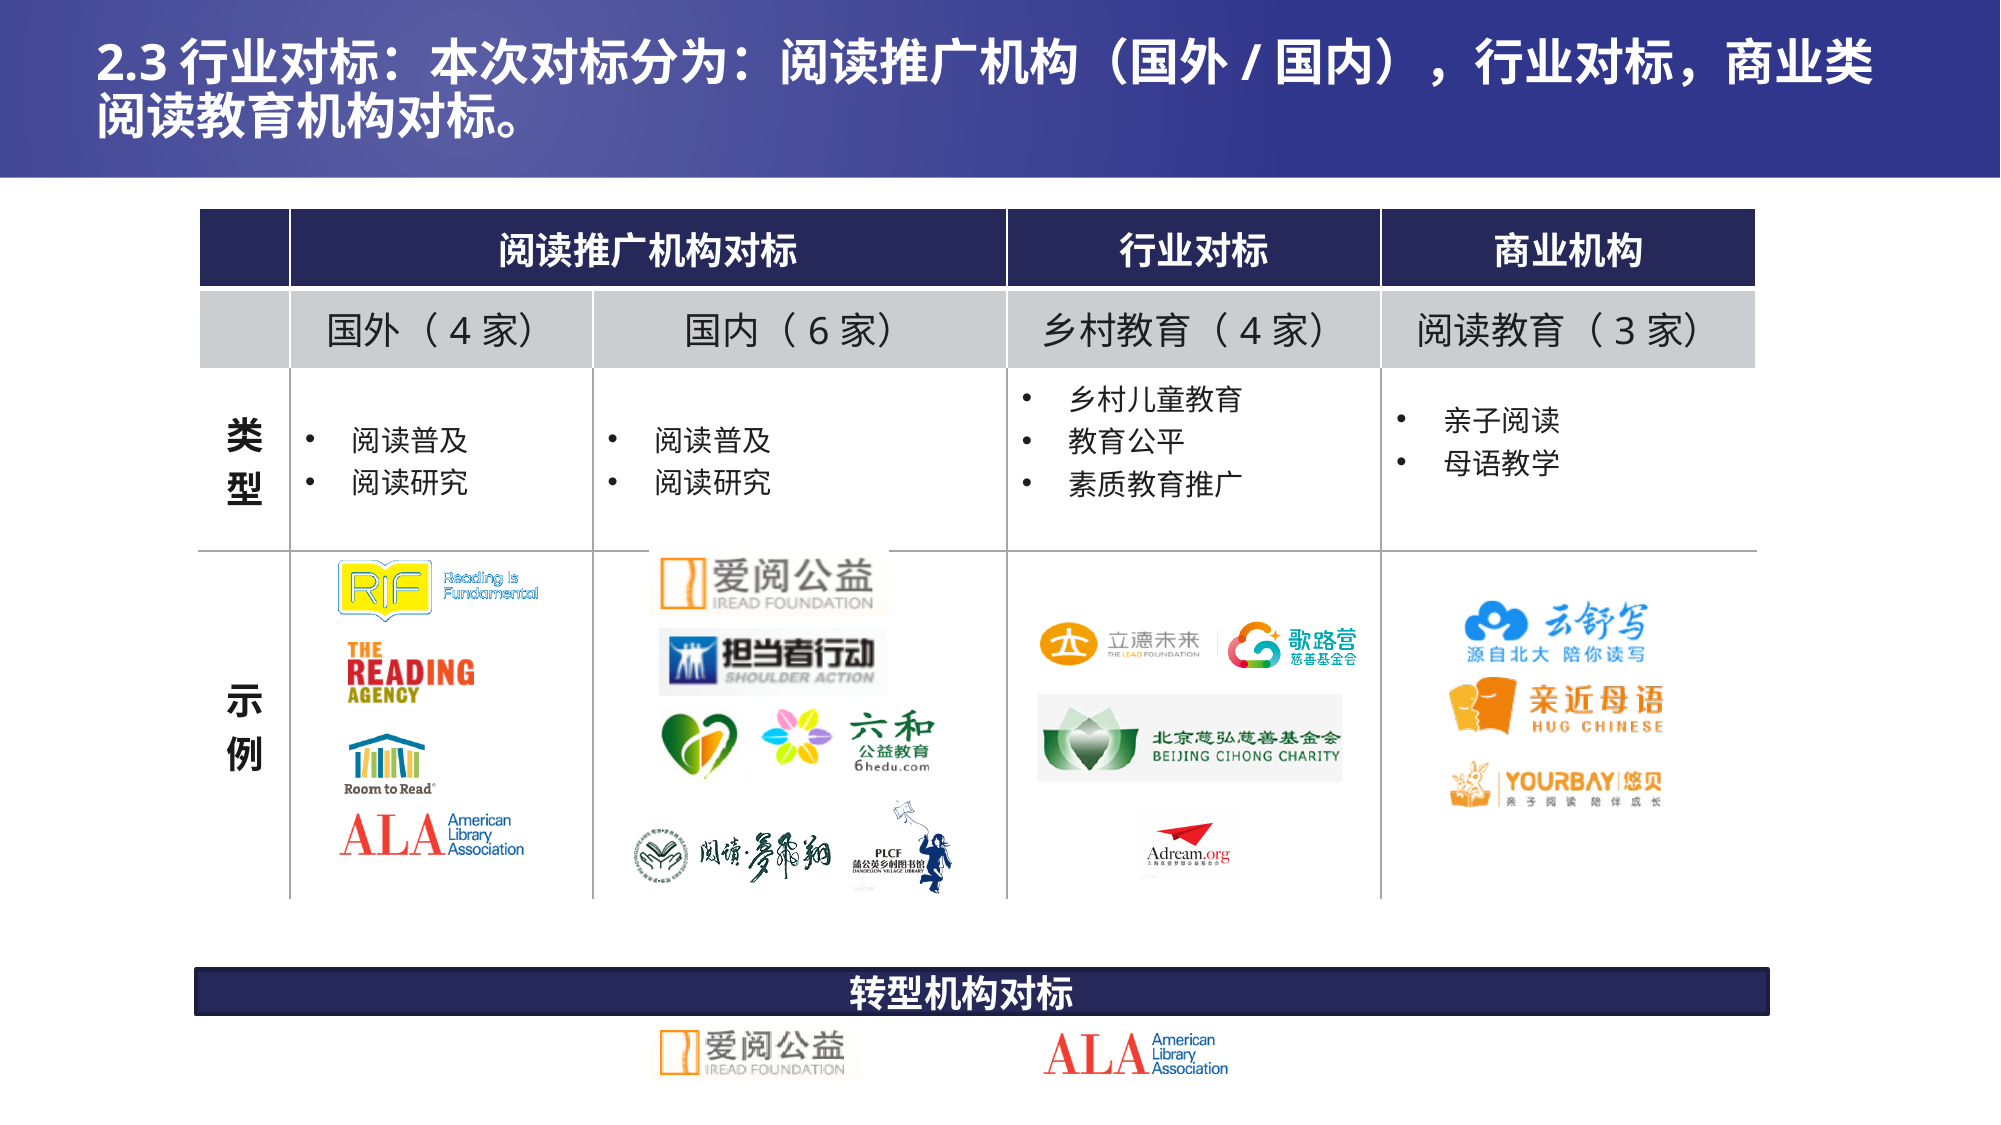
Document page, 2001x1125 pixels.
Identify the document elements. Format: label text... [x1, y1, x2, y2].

picture [846, 797, 960, 896]
picture [649, 550, 889, 616]
table_cell [1008, 669, 1380, 899]
table_cell 阅读普及 阅读研究 [291, 370, 592, 550]
picture [649, 1022, 859, 1080]
text_box 转型机构对标 [834, 962, 1090, 1023]
table_cell 类型 [200, 370, 289, 550]
table_header 商业机构 [1382, 209, 1755, 286]
table_header [200, 209, 289, 286]
table_cell 乡村教育（4家） [1008, 291, 1380, 368]
text_box [1090, 967, 1770, 1016]
table_cell 阅读教育（3家） [1382, 291, 1755, 368]
table_cell 阅读普及 阅读研究 [594, 370, 1006, 550]
table_cell [1008, 552, 1380, 616]
table_header 行业对标 [1008, 209, 1380, 286]
text_box [194, 967, 834, 1016]
picture [1037, 694, 1343, 783]
table_cell [200, 291, 289, 368]
picture [1462, 598, 1650, 664]
table_header 阅读推广机构对标 [291, 209, 1006, 286]
picture [1444, 749, 1668, 815]
table_cell 国外（4家） [291, 291, 592, 368]
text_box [326, 540, 550, 864]
picture [1135, 808, 1242, 882]
picture [1040, 1022, 1231, 1084]
table_cell 国内（6家） [594, 291, 1006, 368]
table_cell 乡村儿童教育 教育公平 素质教育推广 [1008, 370, 1380, 550]
picture [758, 708, 946, 771]
picture [634, 829, 834, 884]
table_cell 亲子阅读 母语教学 [1382, 370, 1755, 550]
picture [1013, 598, 1383, 692]
picture [649, 701, 751, 793]
picture [1448, 677, 1664, 740]
picture [659, 628, 887, 696]
table_cell 示例 [200, 552, 289, 899]
table_cell [594, 552, 1006, 899]
title 2.3行业对标：本次对标分为：阅读推广机构（国外/国内），行业对标，商业类阅读教育机构对标。 [81, 29, 1930, 154]
table_cell [291, 552, 592, 899]
table_cell [1382, 552, 1755, 899]
